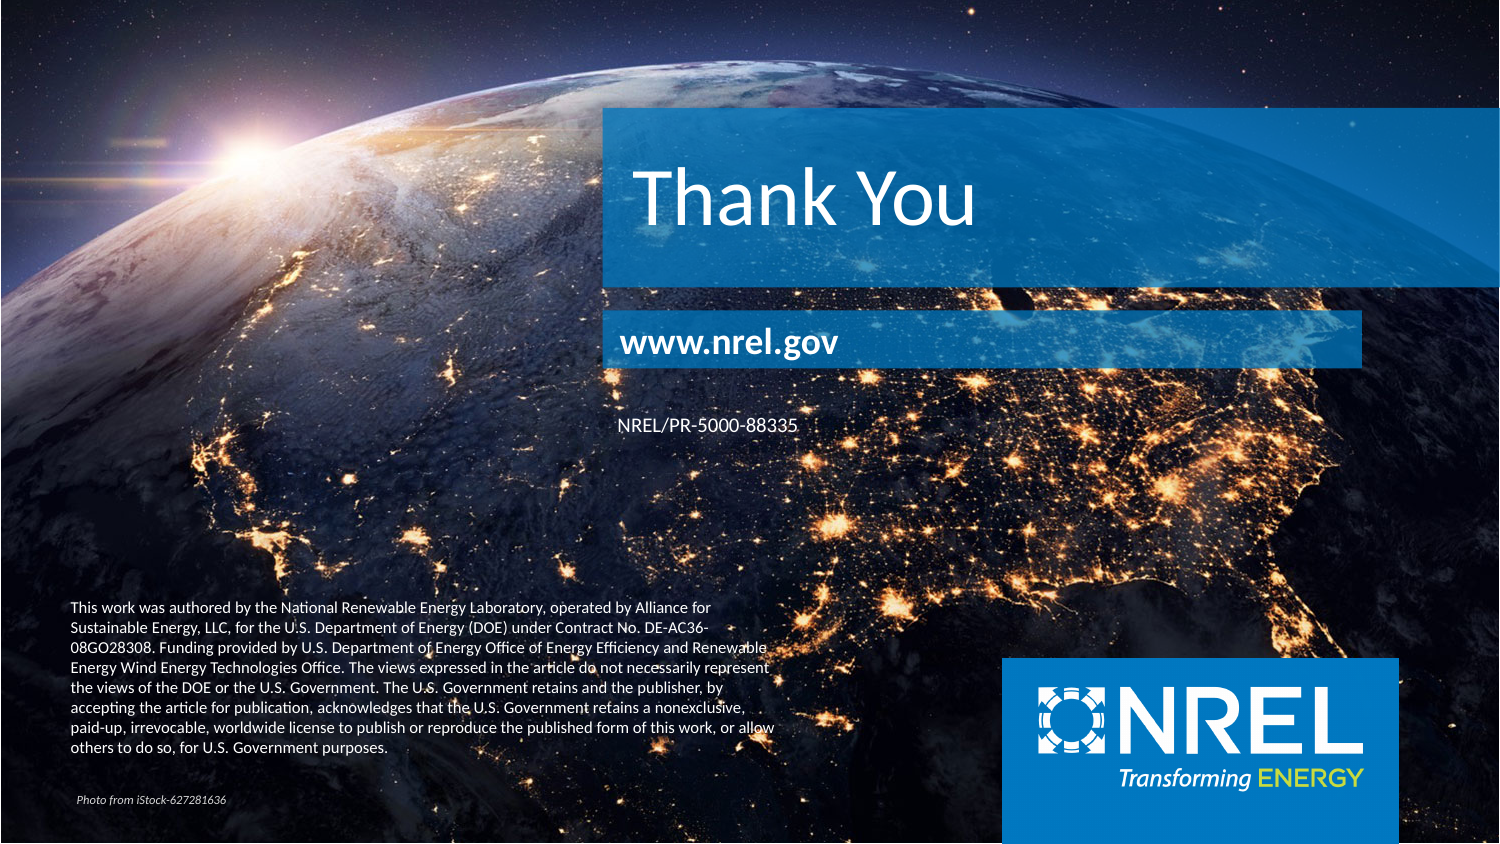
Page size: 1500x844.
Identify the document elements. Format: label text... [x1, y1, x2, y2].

text_box This work was authored by the National Renewable Energy Laboratory, operated by Alliance for Sustainable Energy, LLC, for the U.S. Department of Energy (DOE) under Contract No. DE-AC36-08GO28308. Funding provided by U.S. Department of Energy Office of Energy Efficiency and Renewable Energy Wind Energy Technologies Office. The views expressed in the article do not necessarily represent the views of the DOE or the U.S. Government. The U.S. Government retains and the publisher, by accepting the article for publication, acknowledges that the U.S. Government retains a nonexclusive, paid-up, irrevocable, worldwide license to publish or reproduce the published form of this work, or allow others to do so, for U.S. Government purposes. [55, 589, 797, 784]
picture [1, 0, 1499, 844]
list NREL/PR-5000-88335 [602, 397, 1362, 453]
title Thank You [602, 107, 1500, 288]
